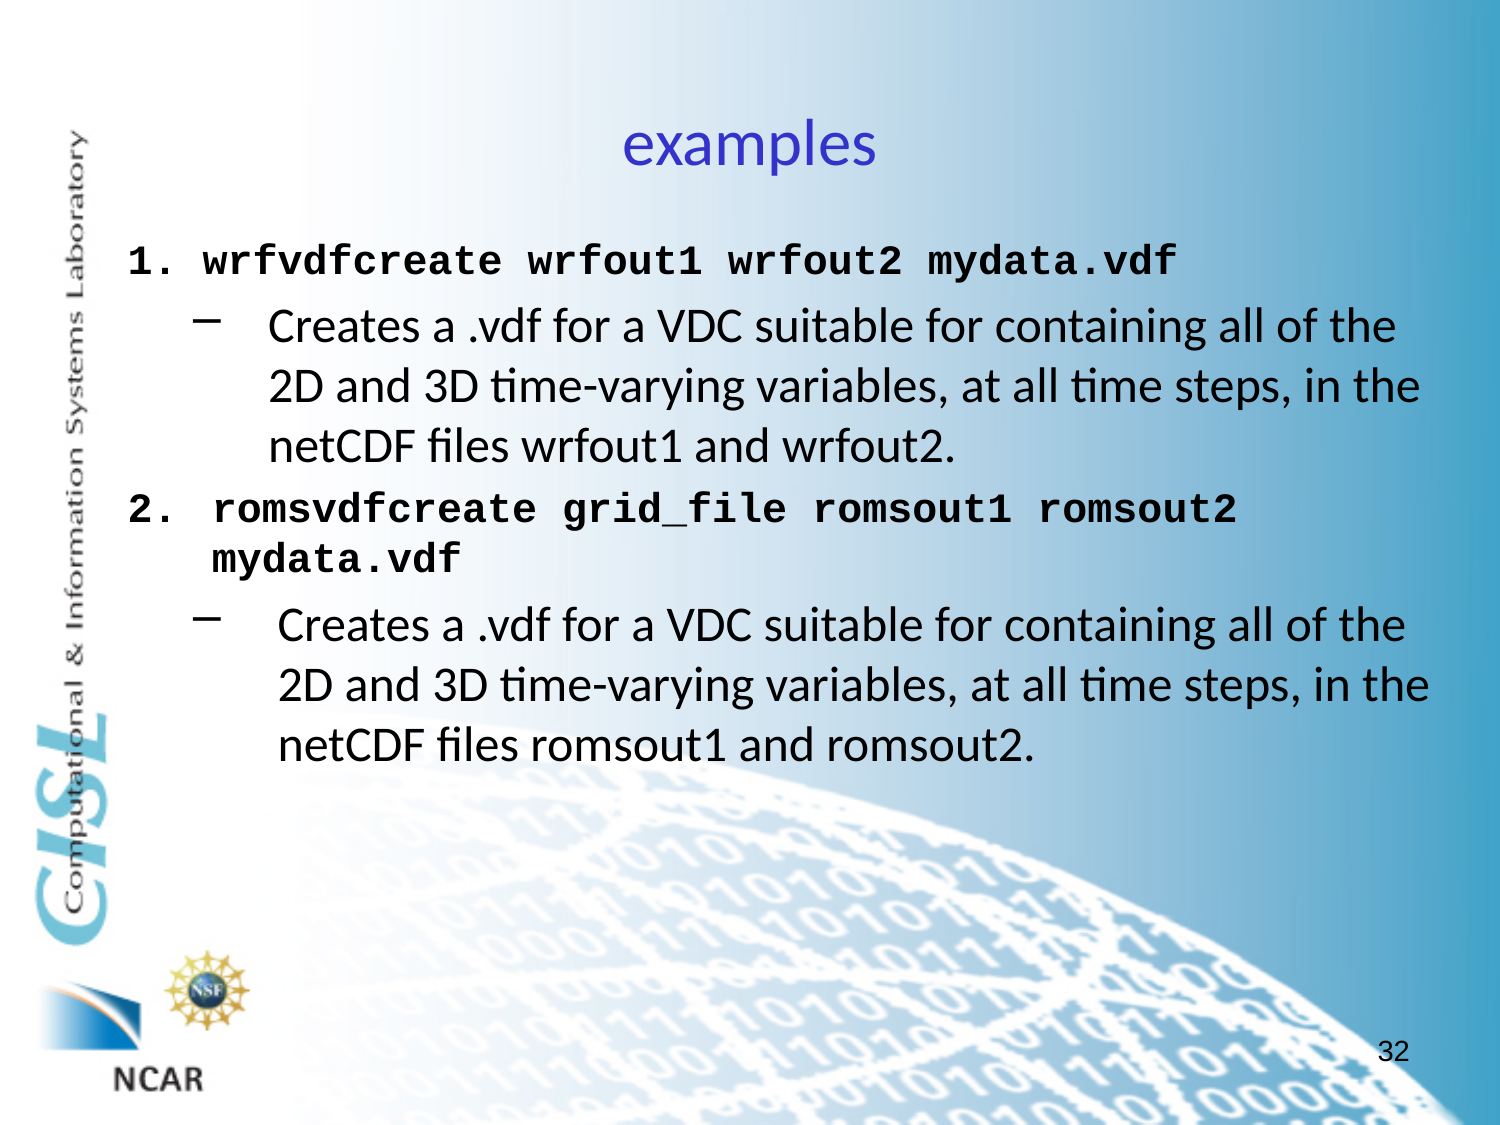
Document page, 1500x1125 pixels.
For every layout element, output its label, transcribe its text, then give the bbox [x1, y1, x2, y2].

slide_number 32 [1074, 1024, 1426, 1103]
list wrfvdfcreate wrfout1 wrfout2 mydata.vdf Creates a .vdf for a VDC suitable for containing all of the 2D and 3D time-varying variables, at all time steps, in the netCDF files wrfout1 and wrfout2. romsvdfcreate grid_file romsout1 romsout2 mydata.vdf Creates a .vdf for a VDC suitable for containing all of the 2D and 3D time-varying variables, at all time steps, in the netCDF files romsout1 and romsout2. [112, 224, 1463, 968]
title examples [74, 44, 1426, 233]
picture [0, 0, 1500, 1125]
